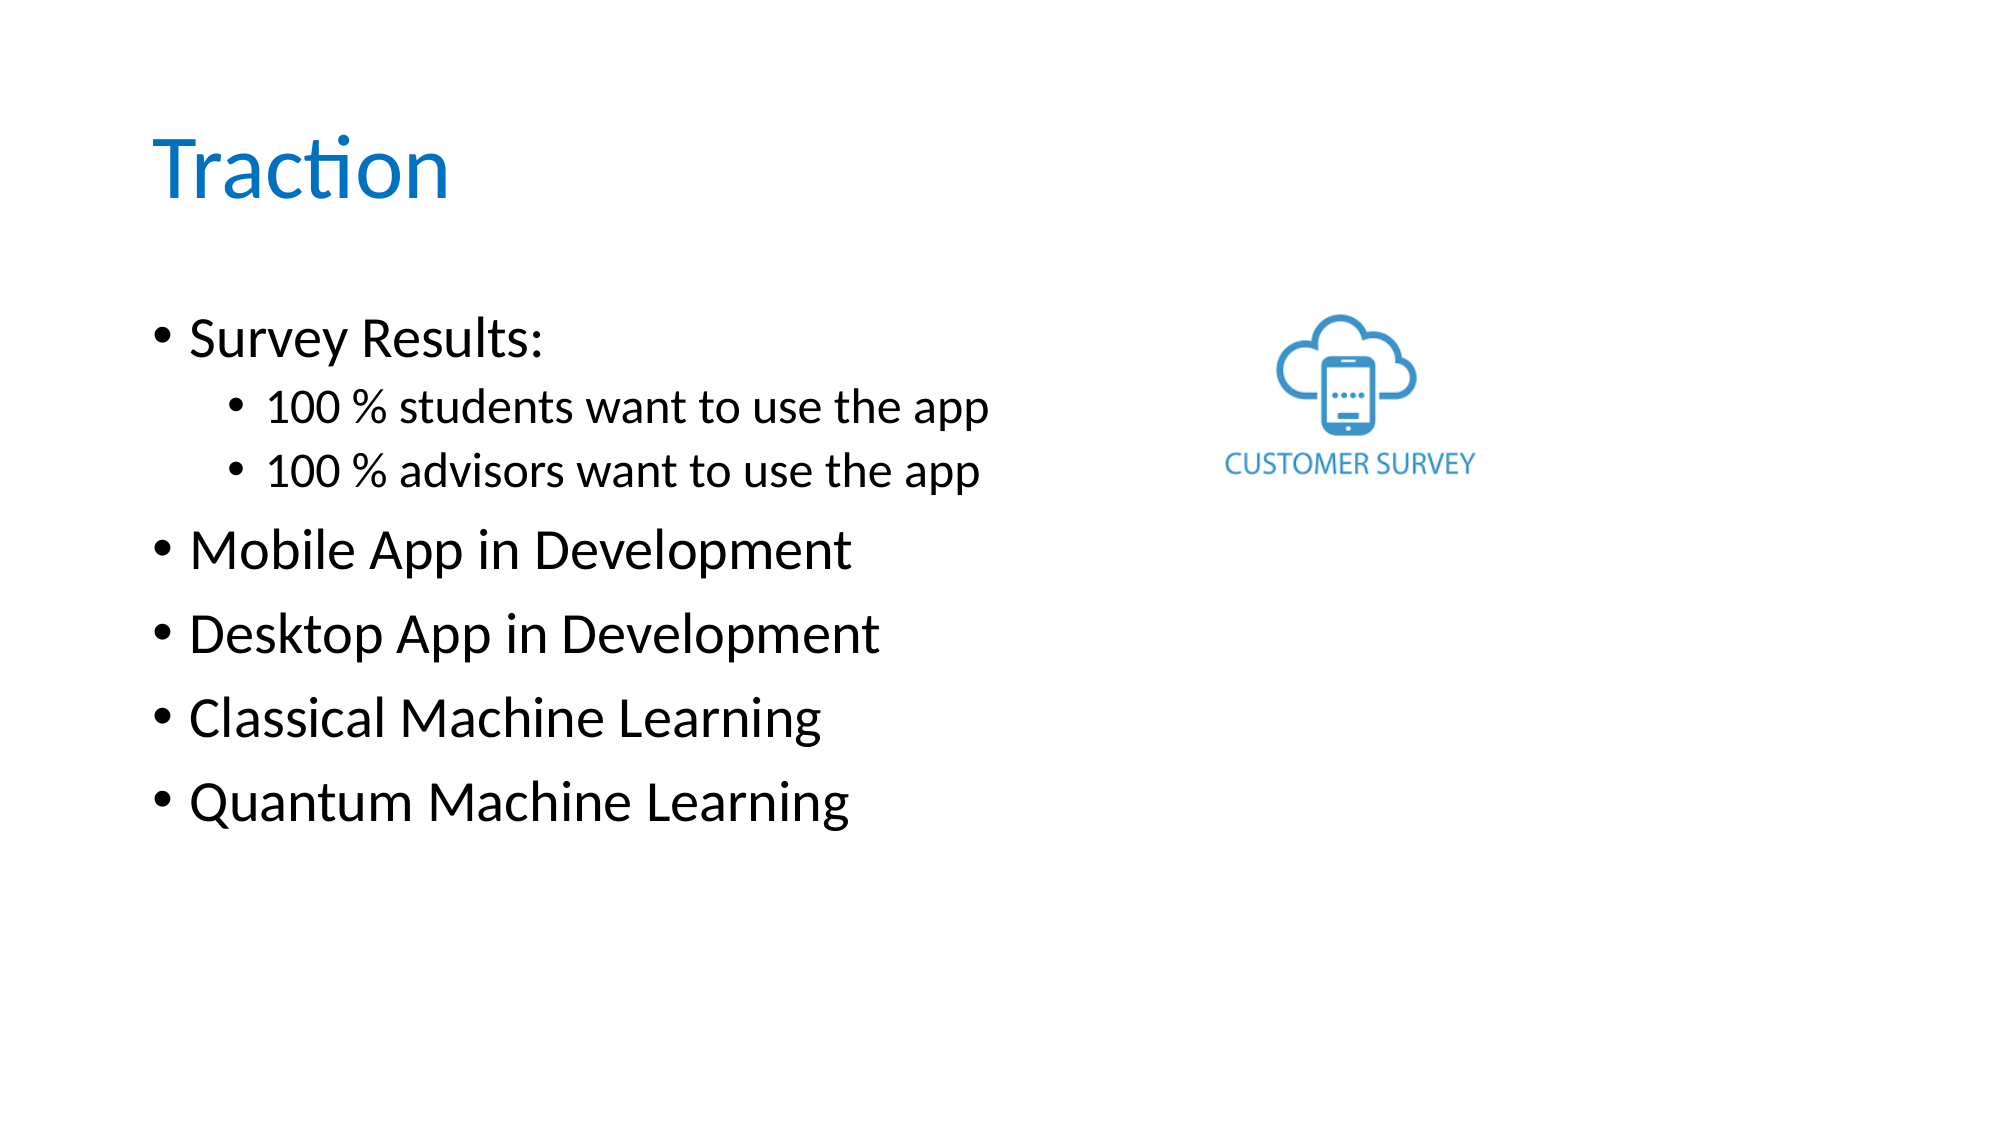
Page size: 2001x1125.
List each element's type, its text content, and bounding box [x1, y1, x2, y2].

title Traction [137, 59, 1863, 278]
picture [1159, 299, 1535, 488]
list Survey Results: 100 % students want to use the app 100 % advisors want to use the app Mobile App in Development Desktop App in Development Classical Machine Learning Quantum Machine Learning [137, 299, 1863, 1014]
